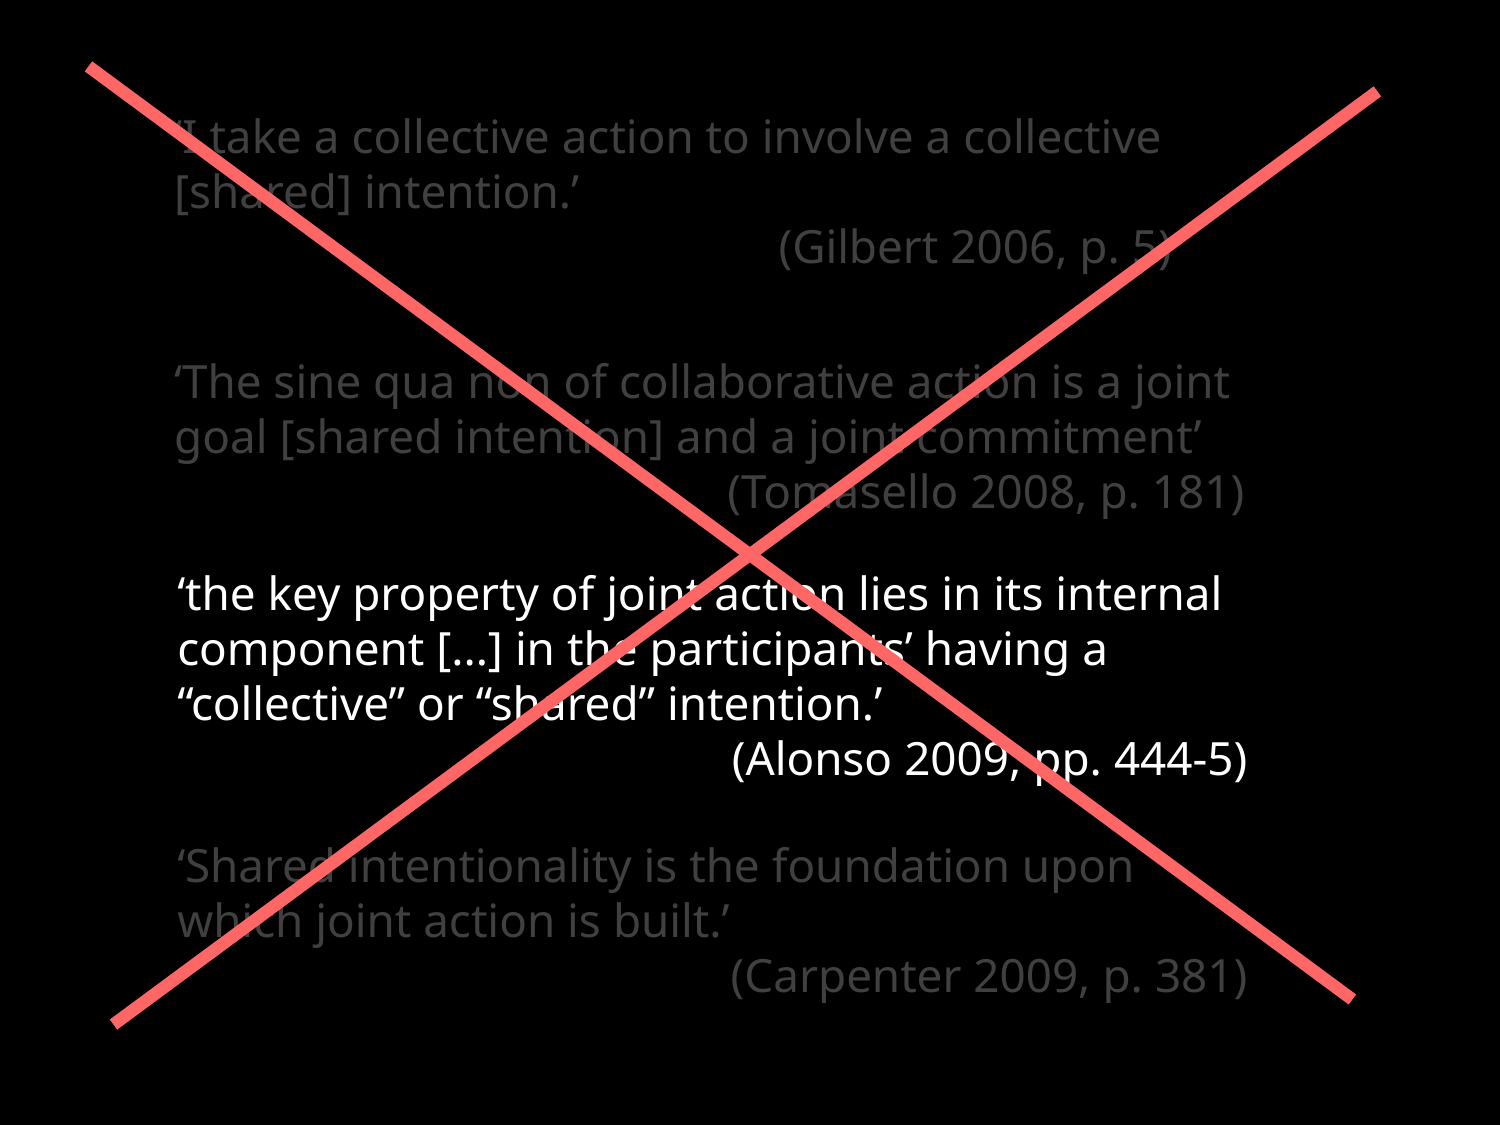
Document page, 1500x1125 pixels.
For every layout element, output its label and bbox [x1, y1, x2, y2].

text_box [88, 66, 1378, 1025]
